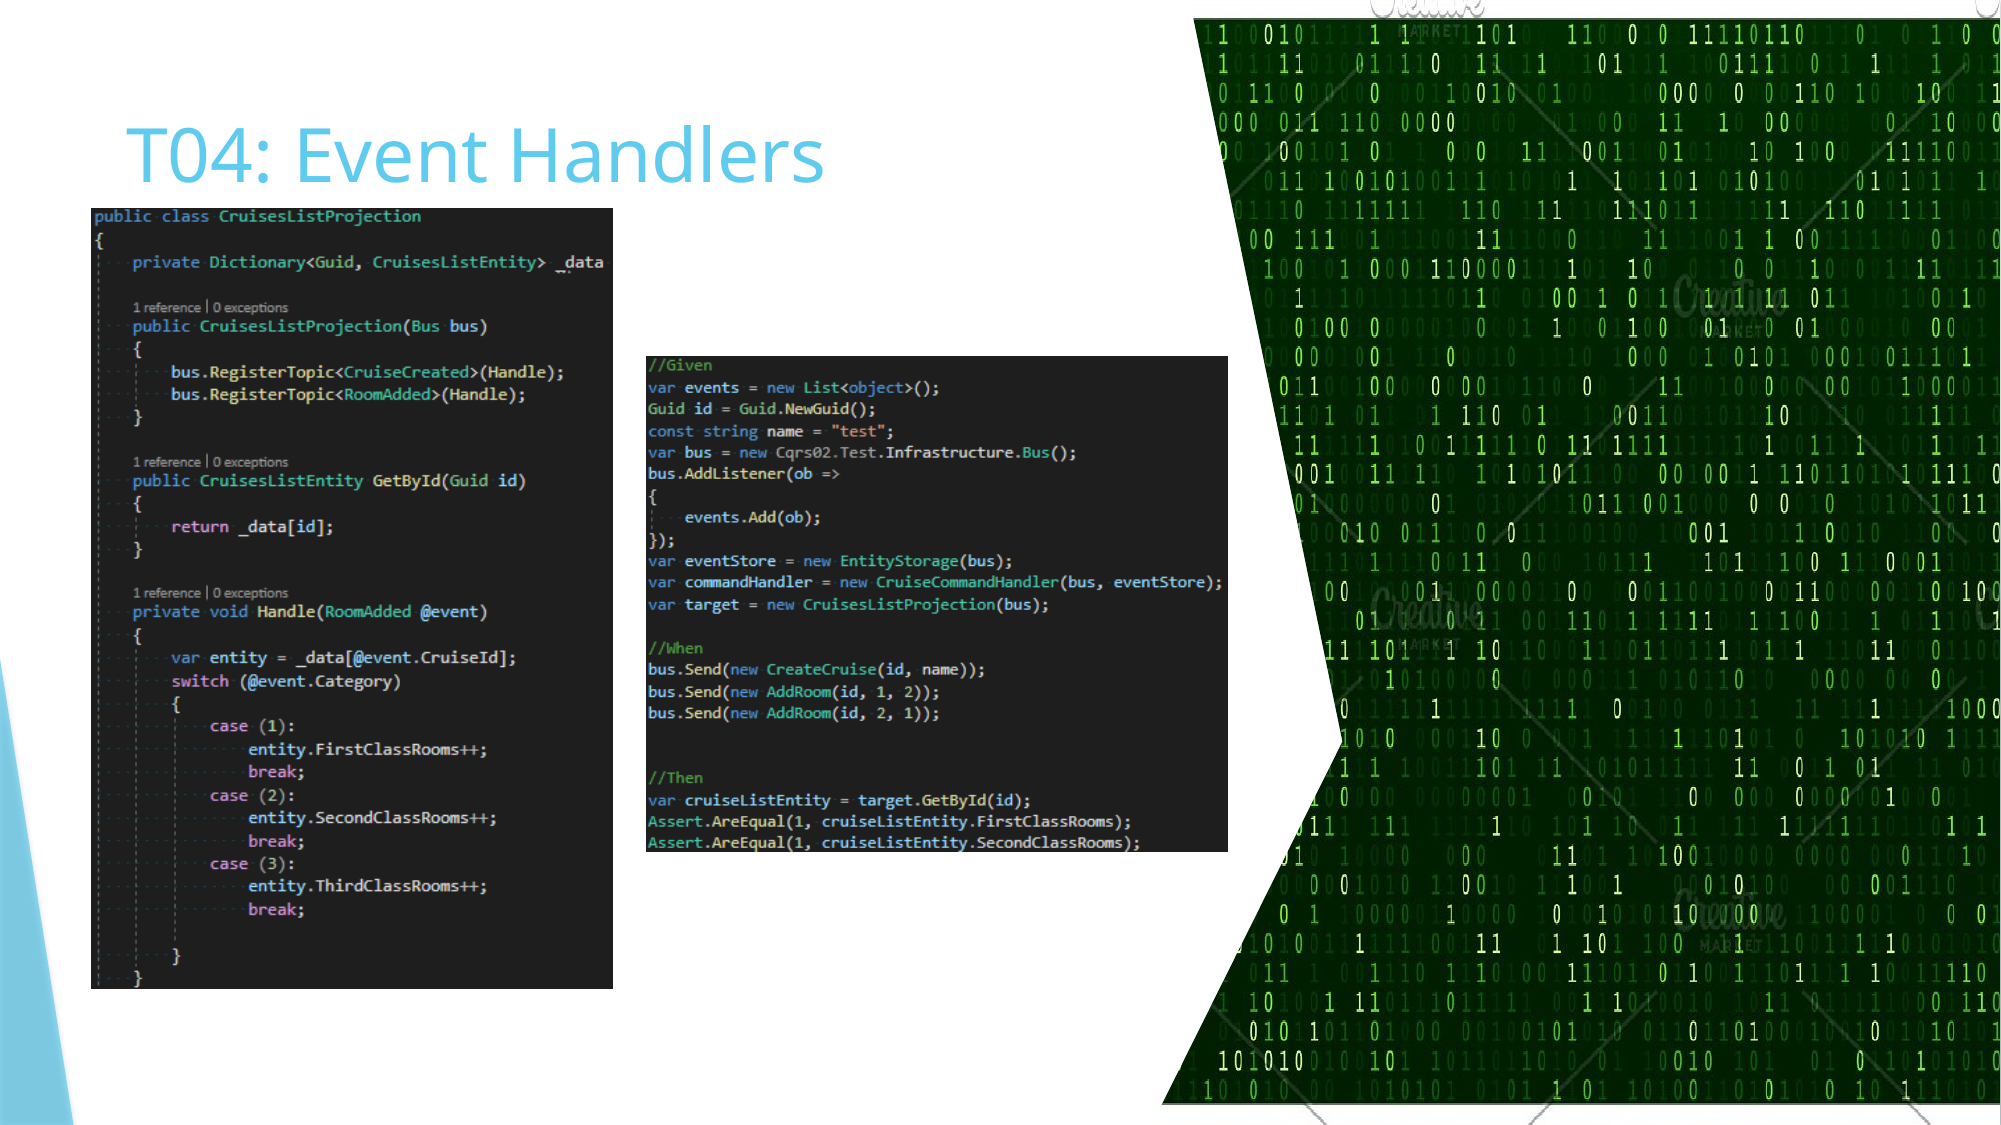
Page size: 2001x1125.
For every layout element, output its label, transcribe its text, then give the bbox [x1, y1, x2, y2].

title T04: Event Handlers [111, 99, 1143, 317]
picture [646, 0, 2000, 1125]
picture [90, 207, 614, 990]
